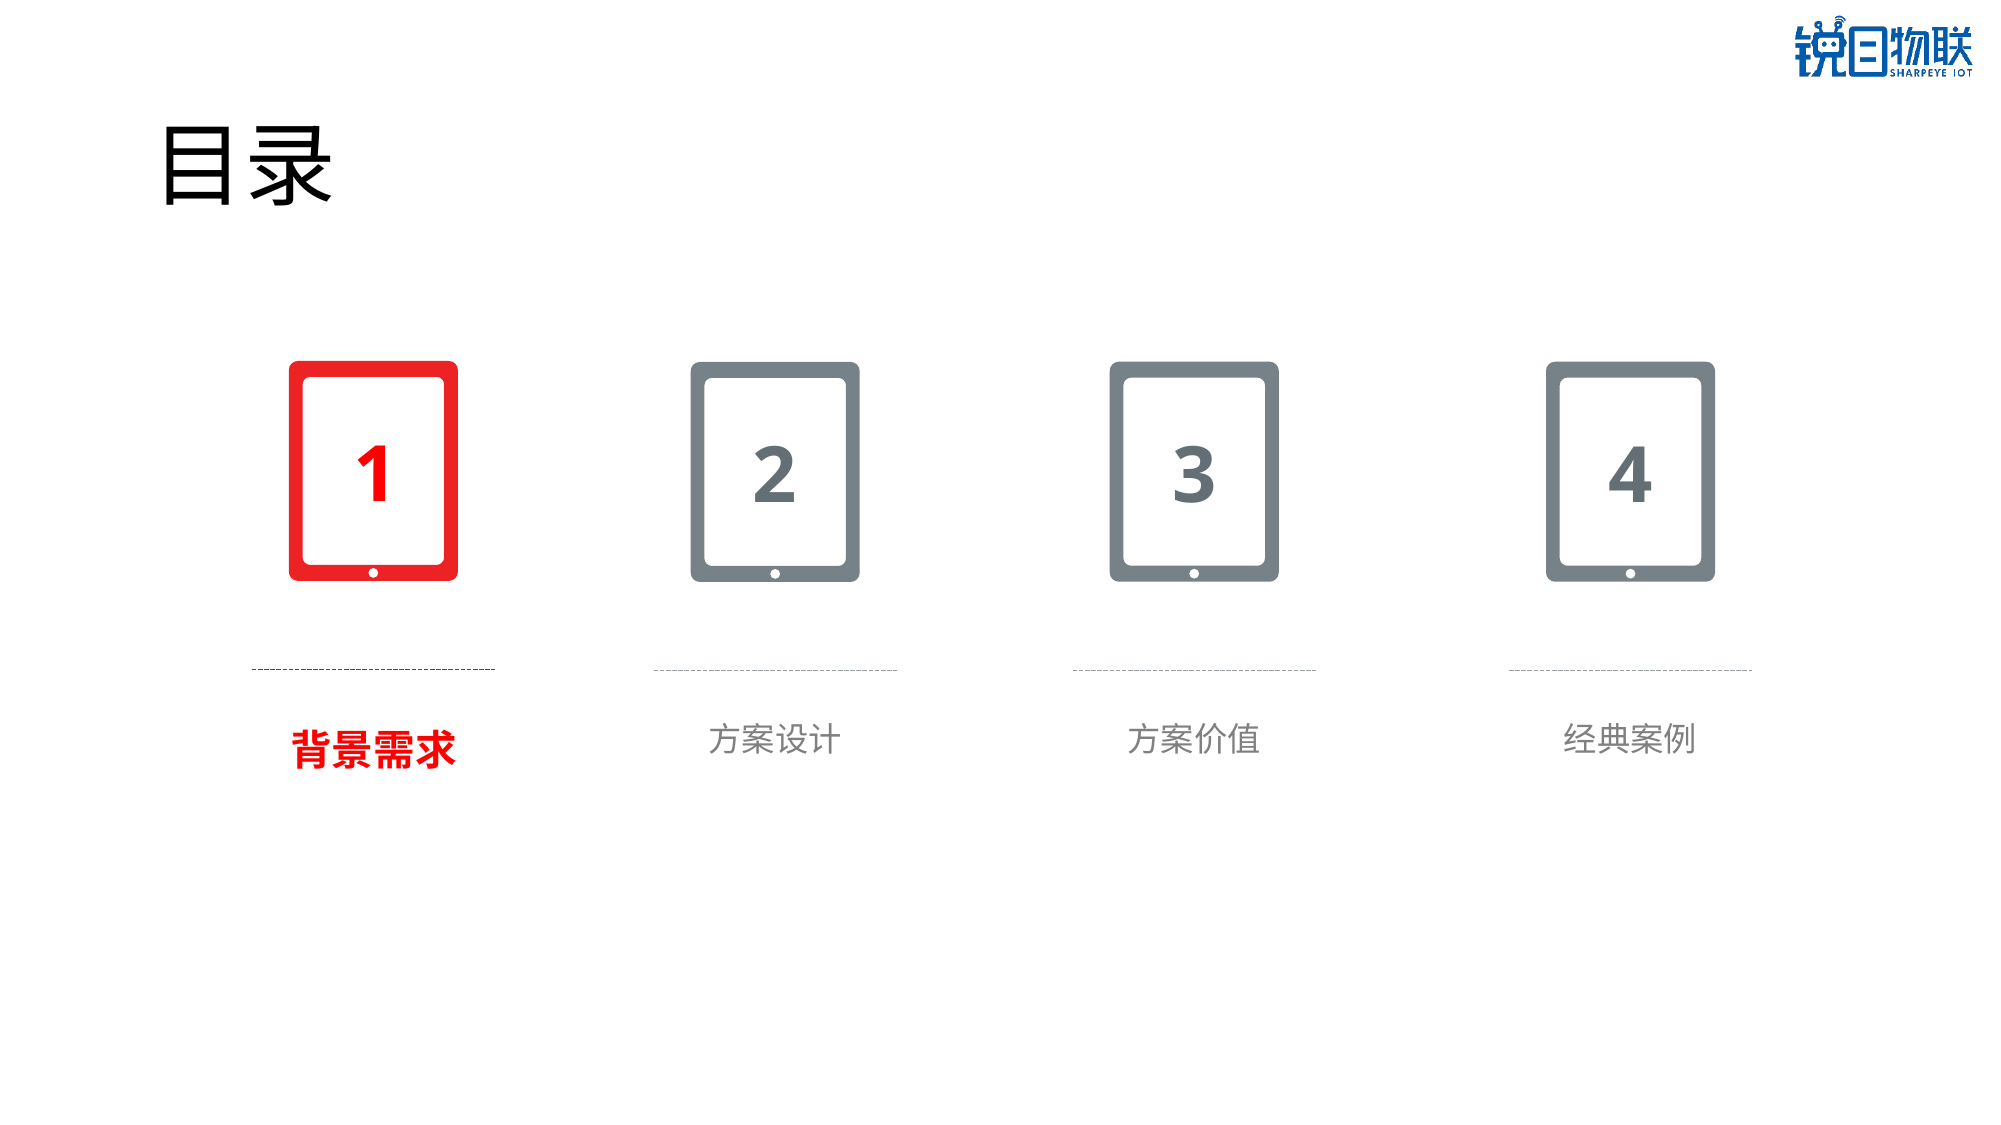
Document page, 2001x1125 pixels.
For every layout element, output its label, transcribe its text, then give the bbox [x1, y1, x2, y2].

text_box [653, 361, 897, 762]
title 目录 [137, 59, 1863, 278]
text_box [1491, 361, 1770, 762]
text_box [251, 360, 495, 776]
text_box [1055, 361, 1333, 762]
picture [1741, 11, 2000, 88]
